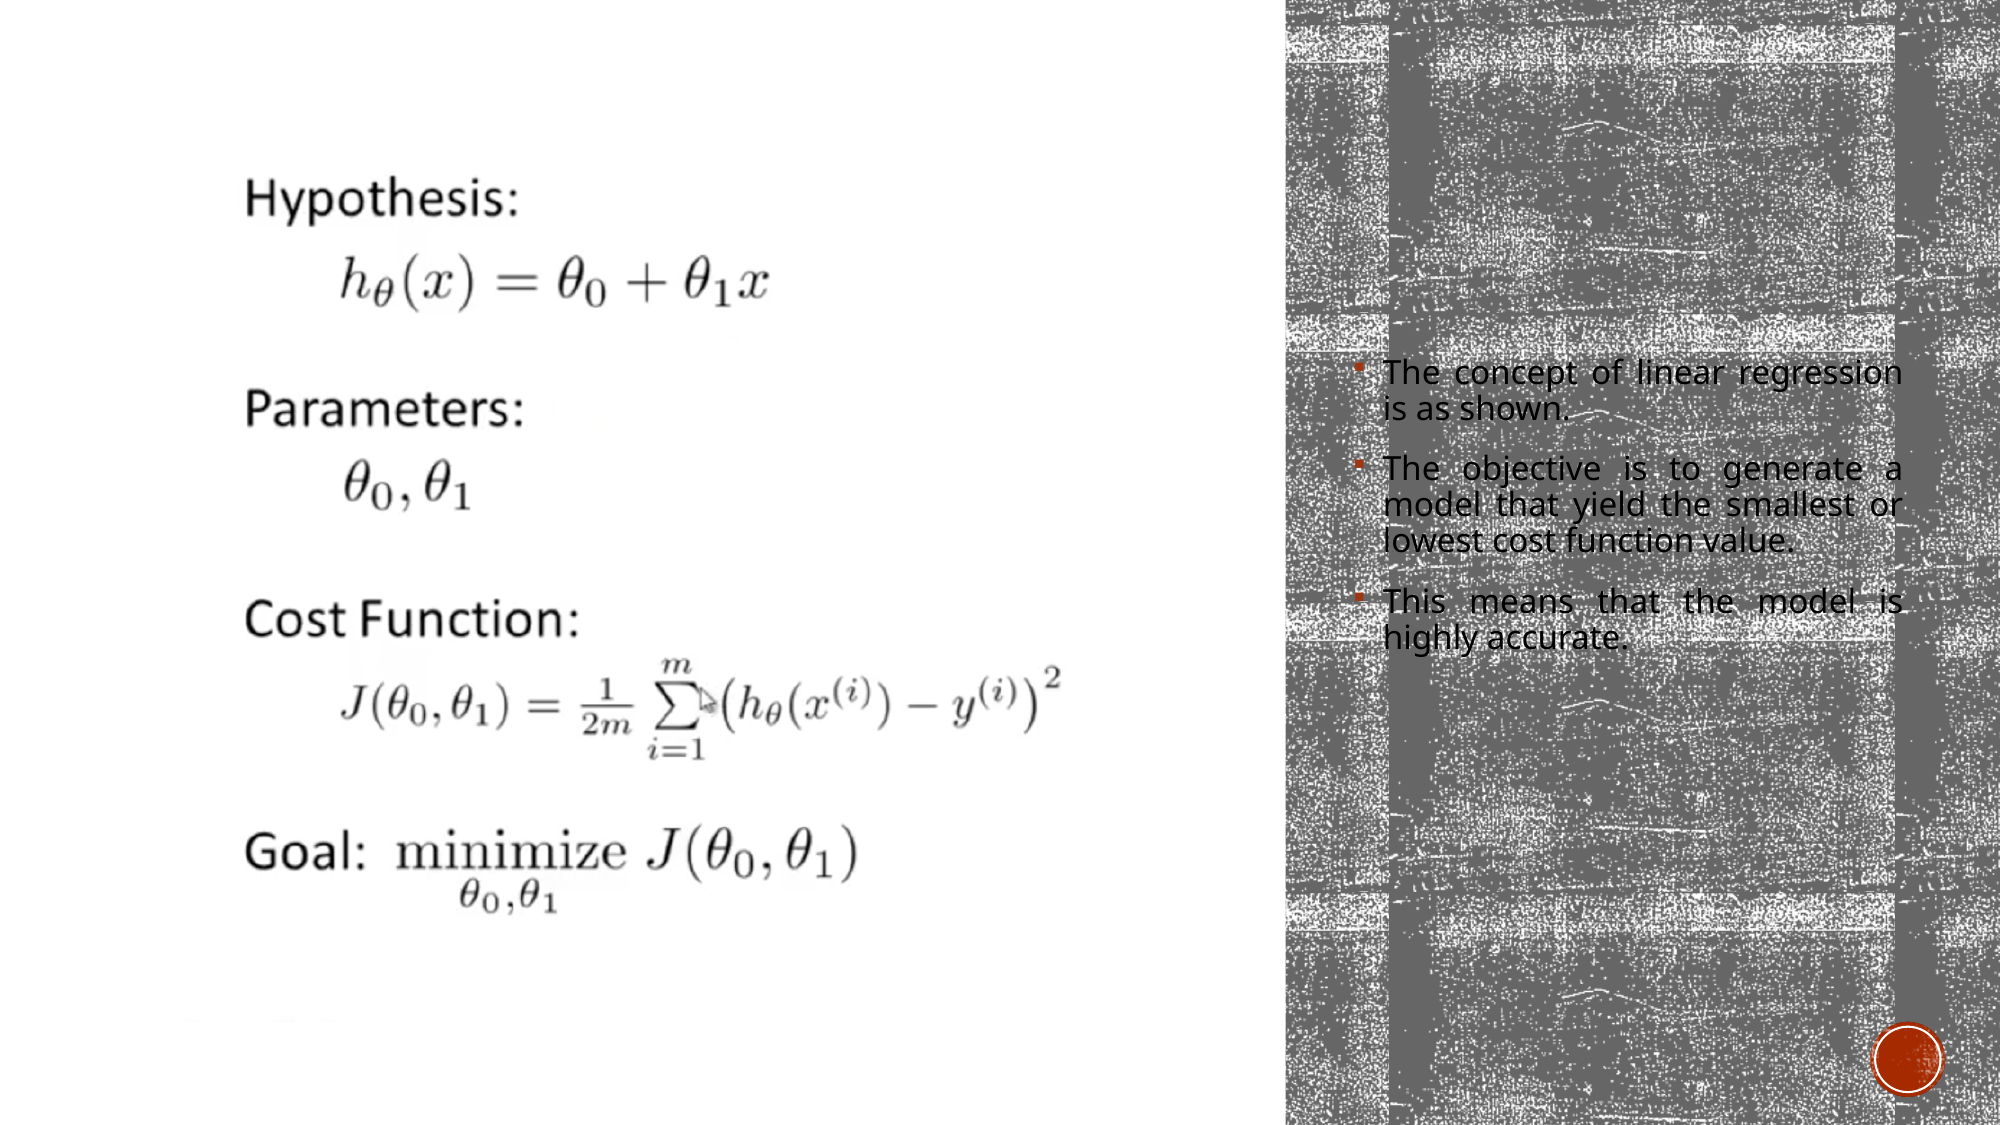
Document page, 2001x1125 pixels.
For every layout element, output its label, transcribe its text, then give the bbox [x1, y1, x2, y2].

picture [184, 104, 1153, 1022]
list The concept of linear regression is as shown. The objective is to generate a model that yield the smallest or lowest cost function value. This means that the model is highly accurate. [1338, 348, 1920, 1013]
text_box [1284, 0, 2000, 1125]
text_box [1871, 1023, 1944, 1096]
